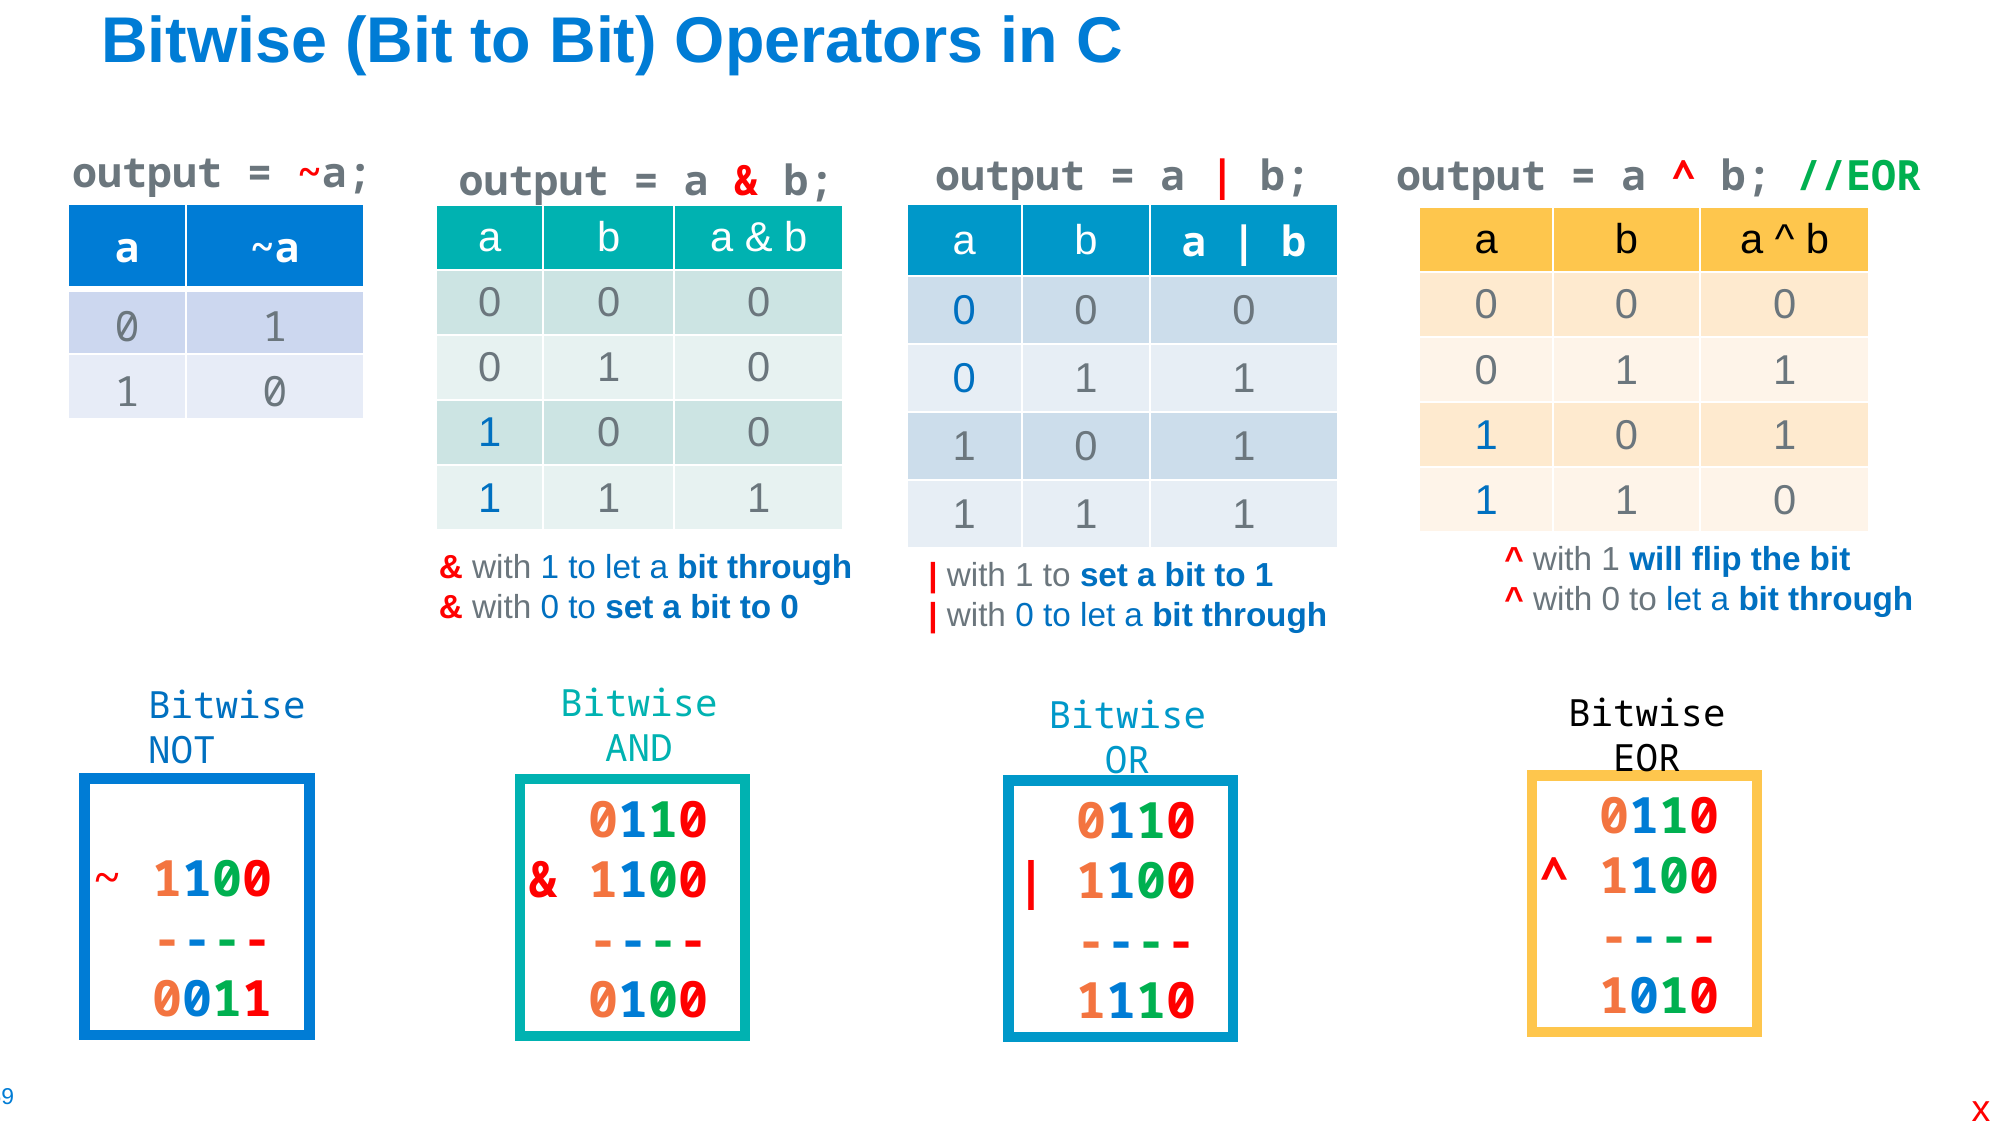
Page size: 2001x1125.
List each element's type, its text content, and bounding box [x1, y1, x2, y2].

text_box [84, 673, 315, 1037]
table_cell 1 [1023, 481, 1149, 545]
table_cell 1 [1420, 403, 1552, 466]
table_header b [1554, 208, 1699, 271]
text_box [520, 671, 746, 1039]
table_cell 0 [437, 271, 542, 334]
table_cell 0 [1023, 413, 1149, 479]
table_cell 0 [544, 401, 673, 464]
table_header a ^ b [1701, 208, 1868, 271]
table_header b [544, 211, 673, 269]
table_cell 1 [544, 336, 673, 399]
table_header a [437, 206, 542, 269]
table_cell 0 [544, 271, 673, 334]
table_cell 1 [1023, 345, 1149, 411]
table_cell 1 [1701, 403, 1868, 466]
table_cell 0 [1023, 277, 1149, 343]
table_cell 0 [437, 336, 542, 399]
table_cell 1 [187, 292, 363, 353]
table_cell 1 [1554, 338, 1699, 401]
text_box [1531, 681, 1757, 1034]
table_header a [908, 205, 1021, 275]
text_box x [1956, 1076, 2000, 1125]
table_header a [69, 205, 185, 286]
table_cell 1 [437, 466, 542, 529]
table_cell 1 [1151, 345, 1337, 411]
table_cell 1 [1554, 468, 1699, 529]
table_header ~a [187, 205, 363, 286]
table_header a | b [1151, 205, 1337, 275]
table_cell 0 [908, 277, 1021, 343]
table_cell 1 [1420, 468, 1552, 531]
table_cell 0 [1554, 273, 1699, 336]
table_cell 0 [675, 336, 842, 399]
table_cell 1 [675, 466, 842, 529]
text_box output = a | b; [920, 141, 1325, 206]
table_cell 0 [908, 345, 1021, 411]
table_header a [1420, 208, 1552, 271]
table_cell 0 [1701, 468, 1868, 529]
table_cell 1 [1701, 338, 1868, 401]
text_box output = ~a; [57, 138, 387, 203]
table_cell 1 [1151, 481, 1337, 545]
table_cell 0 [675, 401, 842, 464]
table_cell 0 [69, 292, 185, 353]
table_cell 1 [544, 466, 673, 529]
text_box output = a ^ b; //EOR [1381, 141, 1936, 206]
table_cell 0 [1554, 403, 1699, 466]
table_cell 0 [1701, 273, 1868, 336]
table_cell 0 [1420, 273, 1552, 336]
title Bitwise (Bit to Bit) Operators in C [86, 21, 1812, 85]
table_header b [1023, 206, 1149, 275]
table_cell 1 [69, 355, 185, 418]
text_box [1008, 683, 1234, 1039]
table_cell 0 [675, 271, 842, 334]
table_cell 1 [1151, 413, 1337, 479]
table_cell 0 [1420, 338, 1552, 401]
text_box output = a & b; [443, 146, 849, 211]
table_cell 1 [908, 481, 1021, 547]
table_cell 0 [187, 355, 363, 418]
text_box | with 1 to set a bit to 1 | with 0 to let a bit through [913, 545, 1343, 641]
table_cell 1 [908, 413, 1021, 479]
text_box ^ with 1 will flip the bit ^ with 0 to let a bit through [1489, 529, 1929, 625]
table_cell 0 [1151, 277, 1337, 343]
text_box & with 1 to let a bit through & with 0 to set a bit to 0 [424, 538, 868, 633]
table_cell 1 [437, 401, 542, 464]
table_header a & b [675, 211, 842, 269]
